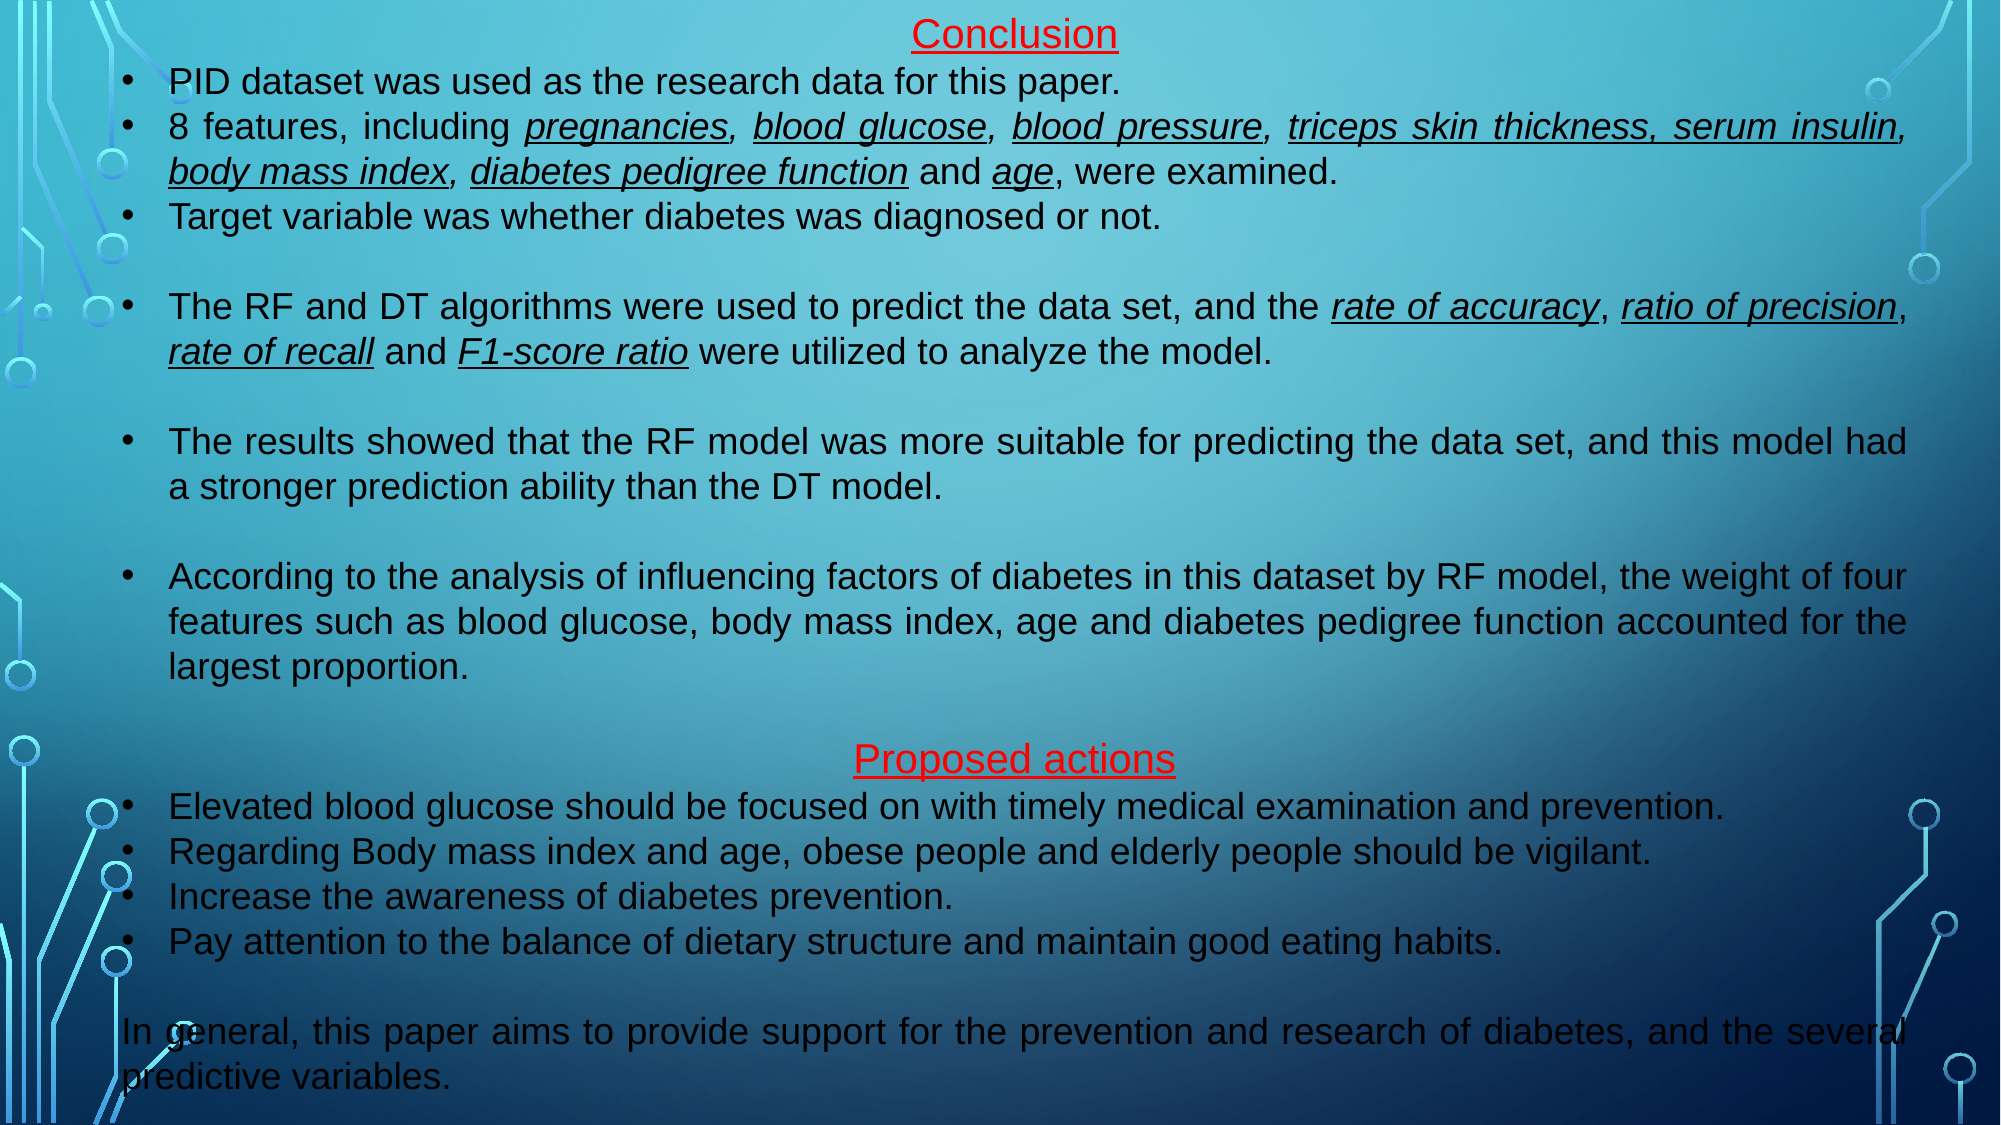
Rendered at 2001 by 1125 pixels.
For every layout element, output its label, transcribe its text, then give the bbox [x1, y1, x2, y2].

text_box Conclusion PID dataset was used as the research data for this paper. 8 features, including pregnancies, blood glucose, blood pressure, triceps skin thickness, serum insulin, body mass index, diabetes pedigree function and age, were examined. Target variable was whether diabetes was diagnosed or not. The RF and DT algorithms were used to predict the data set, and the rate of accuracy, ratio of precision, rate of recall and F1-score ratio were utilized to analyze the model. The results showed that the RF model was more suitable for predicting the data set, and this model had a stronger prediction ability than the DT model. According to the analysis of influencing factors of diabetes in this dataset by RF model, the weight of four features such as blood glucose, body mass index, age and diabetes pedigree function accounted for the largest proportion. Proposed actions Elevated blood glucose should be focused on with timely medical examination and prevention. Regarding Body mass index and age, obese people and elderly people should be vigilant. Increase the awareness of diabetes prevention. Pay attention to the balance of dietary structure and maintain good eating habits. In general, this paper aims to provide support for the prevention and research of diabetes, and the several predictive variables. [106, 0, 1923, 1105]
